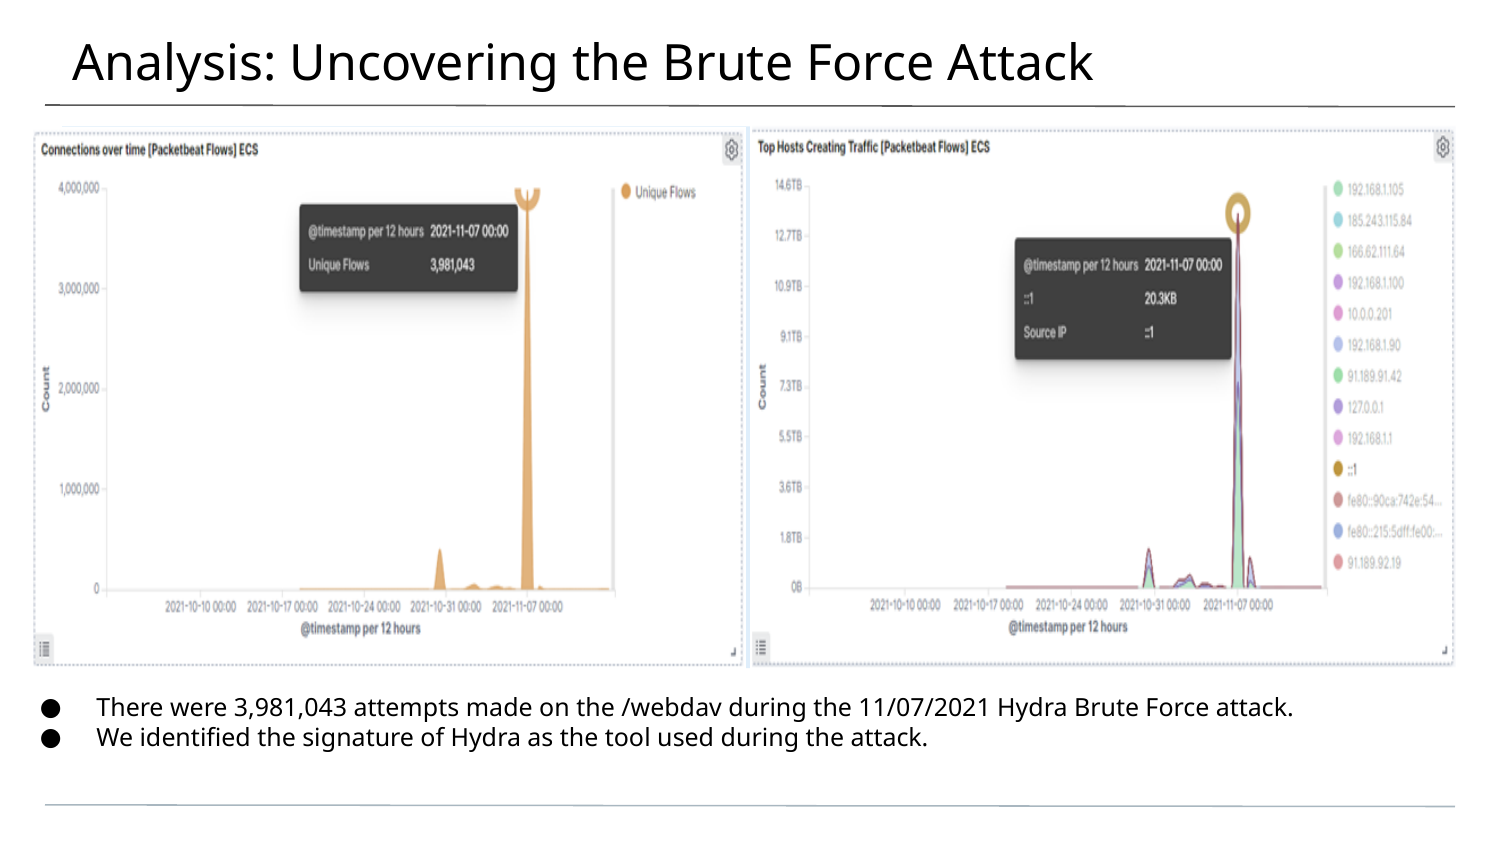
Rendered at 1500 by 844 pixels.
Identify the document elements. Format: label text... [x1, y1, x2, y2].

text_box There were 3,981,043 attempts made on the /webdav during the 11/07/2021 Hydra Brute Force attack. We identified the signature of Hydra as the tool used during the attack. [0, 683, 1378, 759]
picture [749, 123, 1458, 672]
picture [30, 127, 746, 670]
title Analysis: Uncovering the Brute Force Attack [0, 0, 1500, 88]
